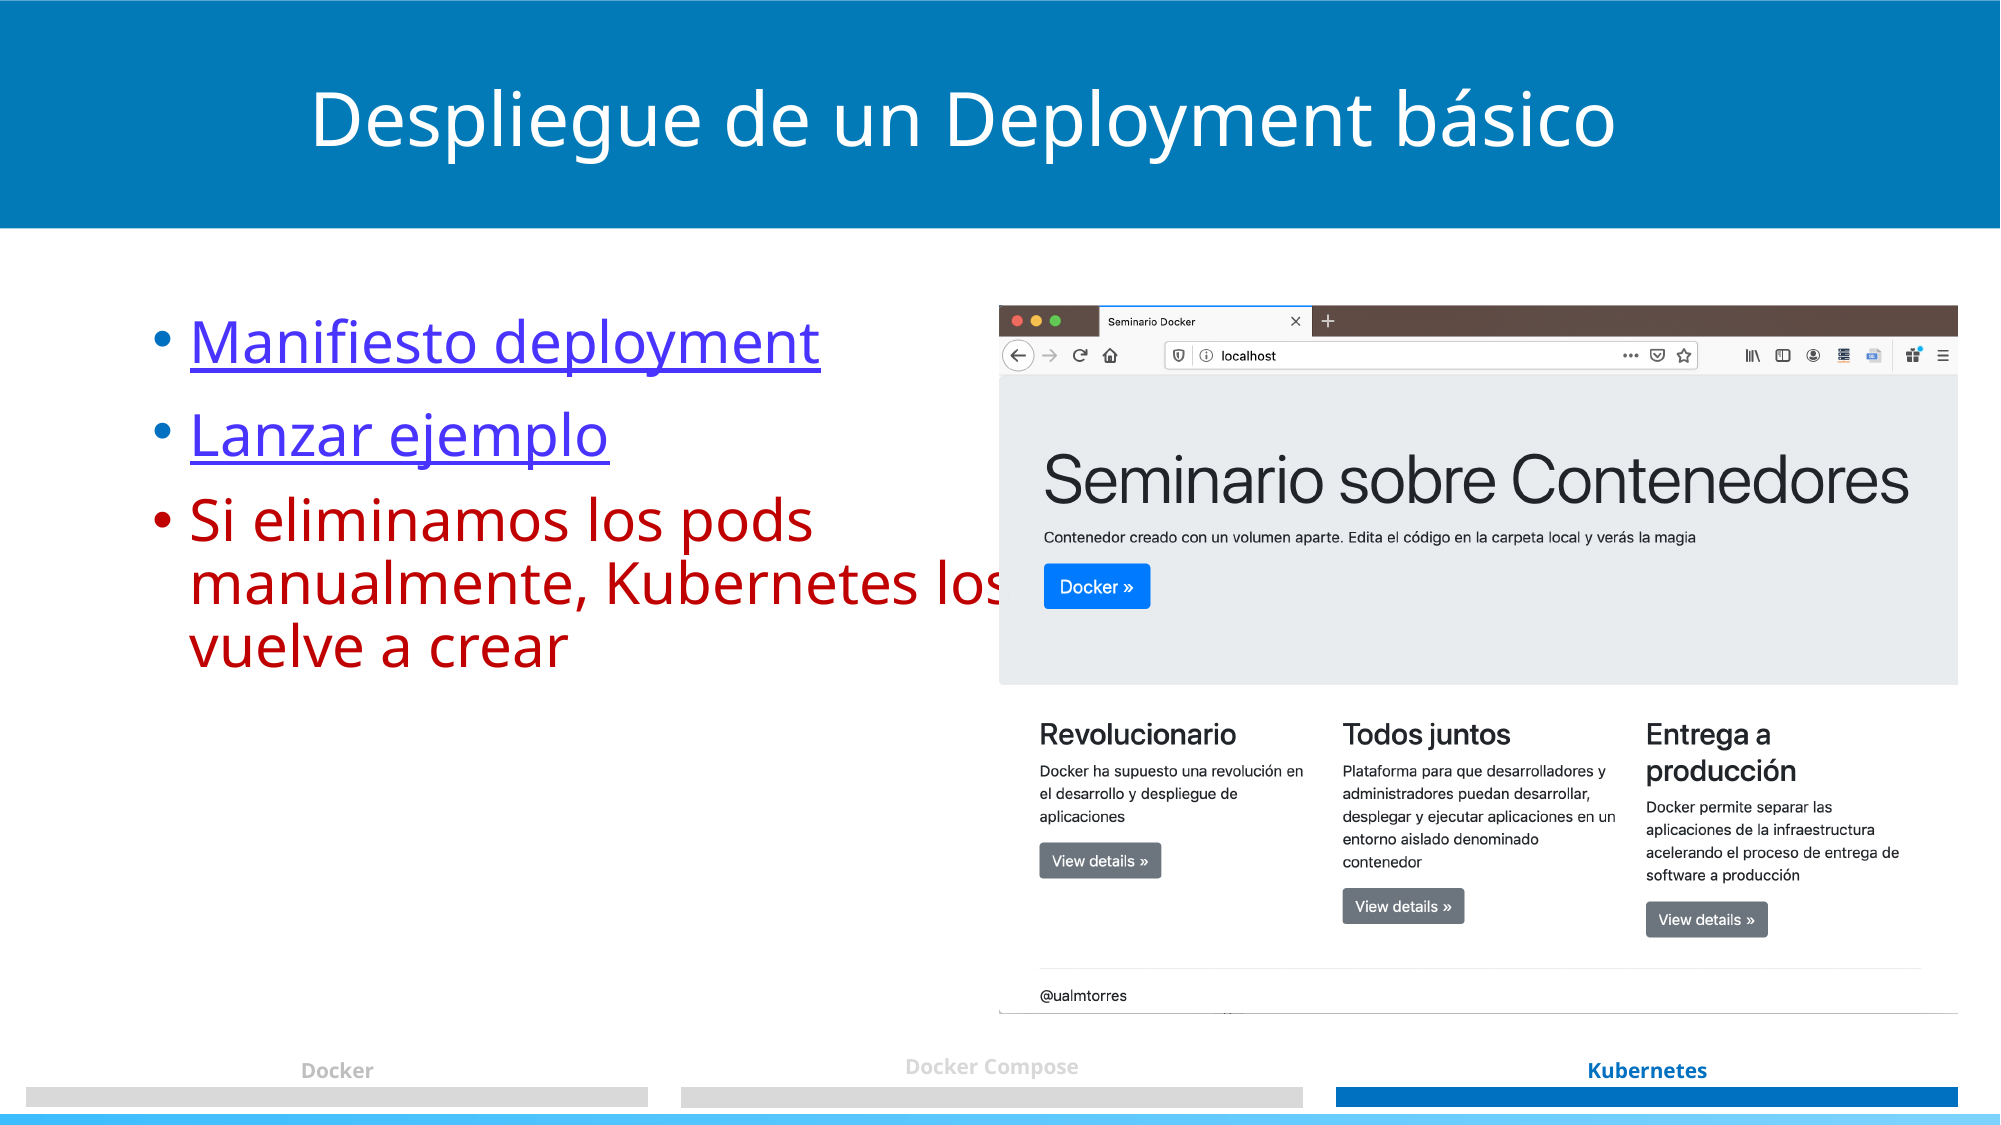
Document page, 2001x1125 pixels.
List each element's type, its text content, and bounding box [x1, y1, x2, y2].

text_box [26, 1087, 648, 1107]
text_box Docker Compose [682, 1046, 1303, 1087]
text_box Manifiesto deployment Lanzar ejemplo Si eliminamos los pods manualmente, Kubernetes los vuelve a crear [137, 299, 1040, 1014]
text_box [681, 1087, 1303, 1108]
text_box [1336, 1087, 1958, 1107]
text_box Docker [28, 1049, 647, 1090]
text_box [0, 1113, 2000, 1125]
text_box [0, 0, 2000, 229]
picture [999, 305, 1958, 1014]
text_box Kubernetes [1337, 1049, 1958, 1087]
list Despliegue de un Deployment básico [0, 70, 1929, 171]
